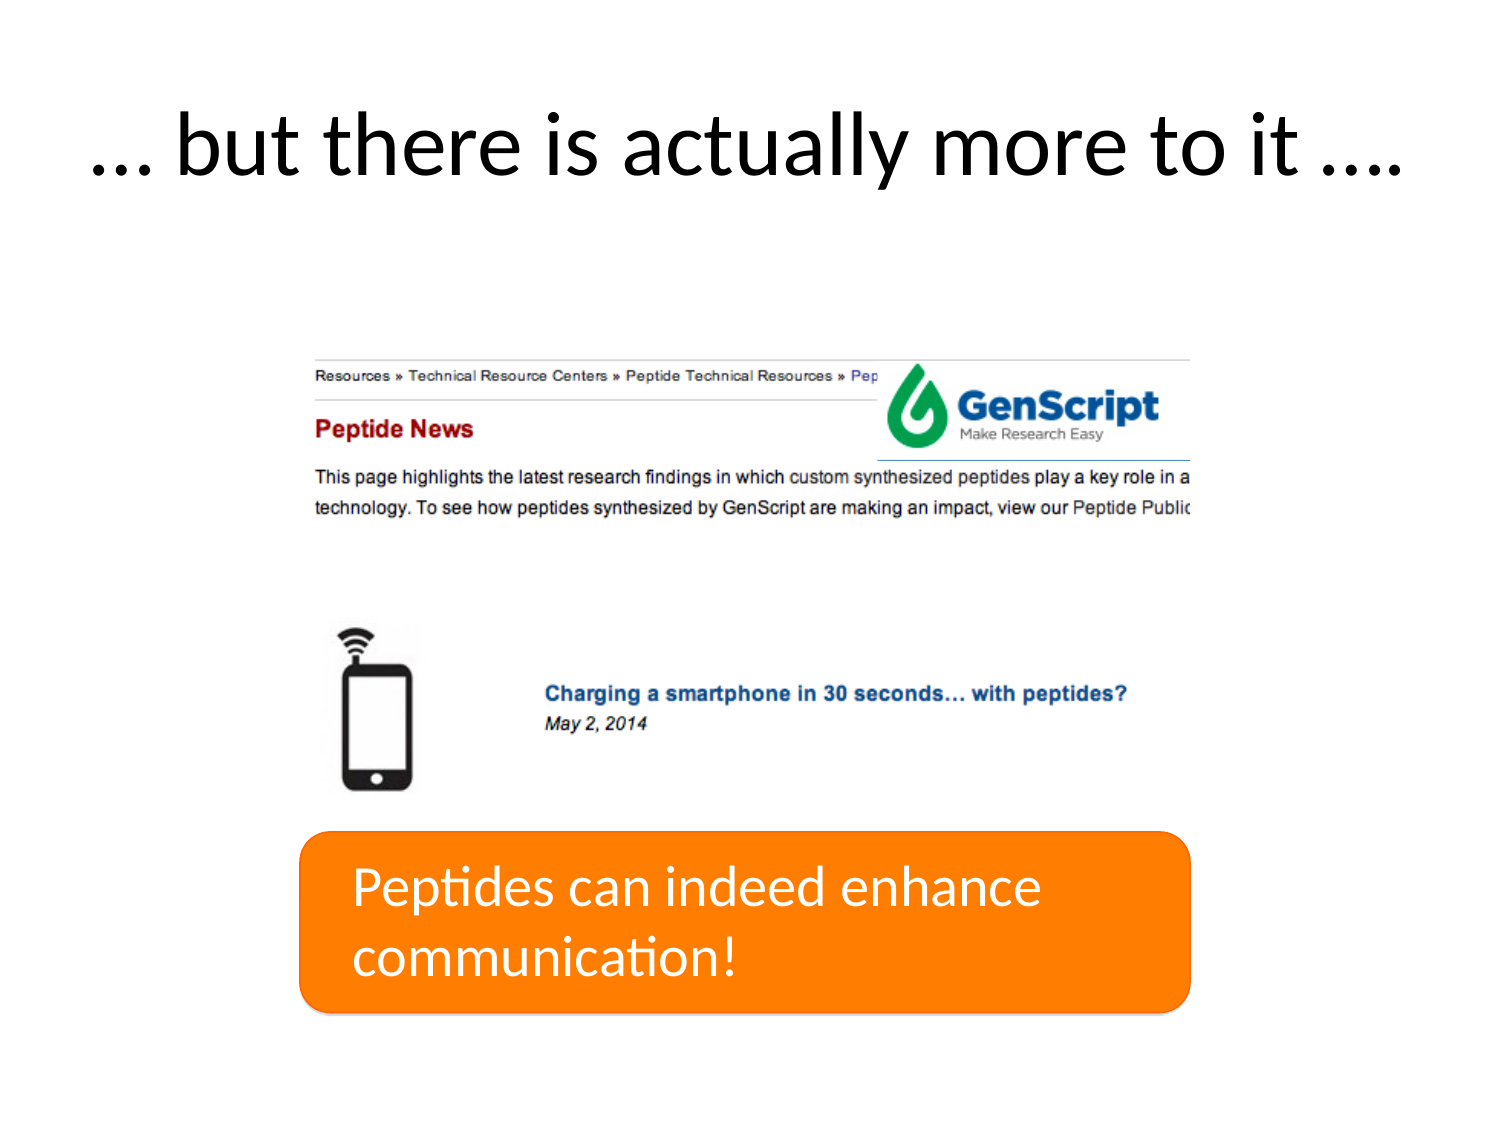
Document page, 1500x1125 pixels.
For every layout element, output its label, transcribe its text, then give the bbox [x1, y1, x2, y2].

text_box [299, 356, 1191, 795]
title … but there is actually more to it …. [75, 45, 1425, 233]
text_box Peptides can indeed enhance communication! [299, 831, 1191, 1013]
